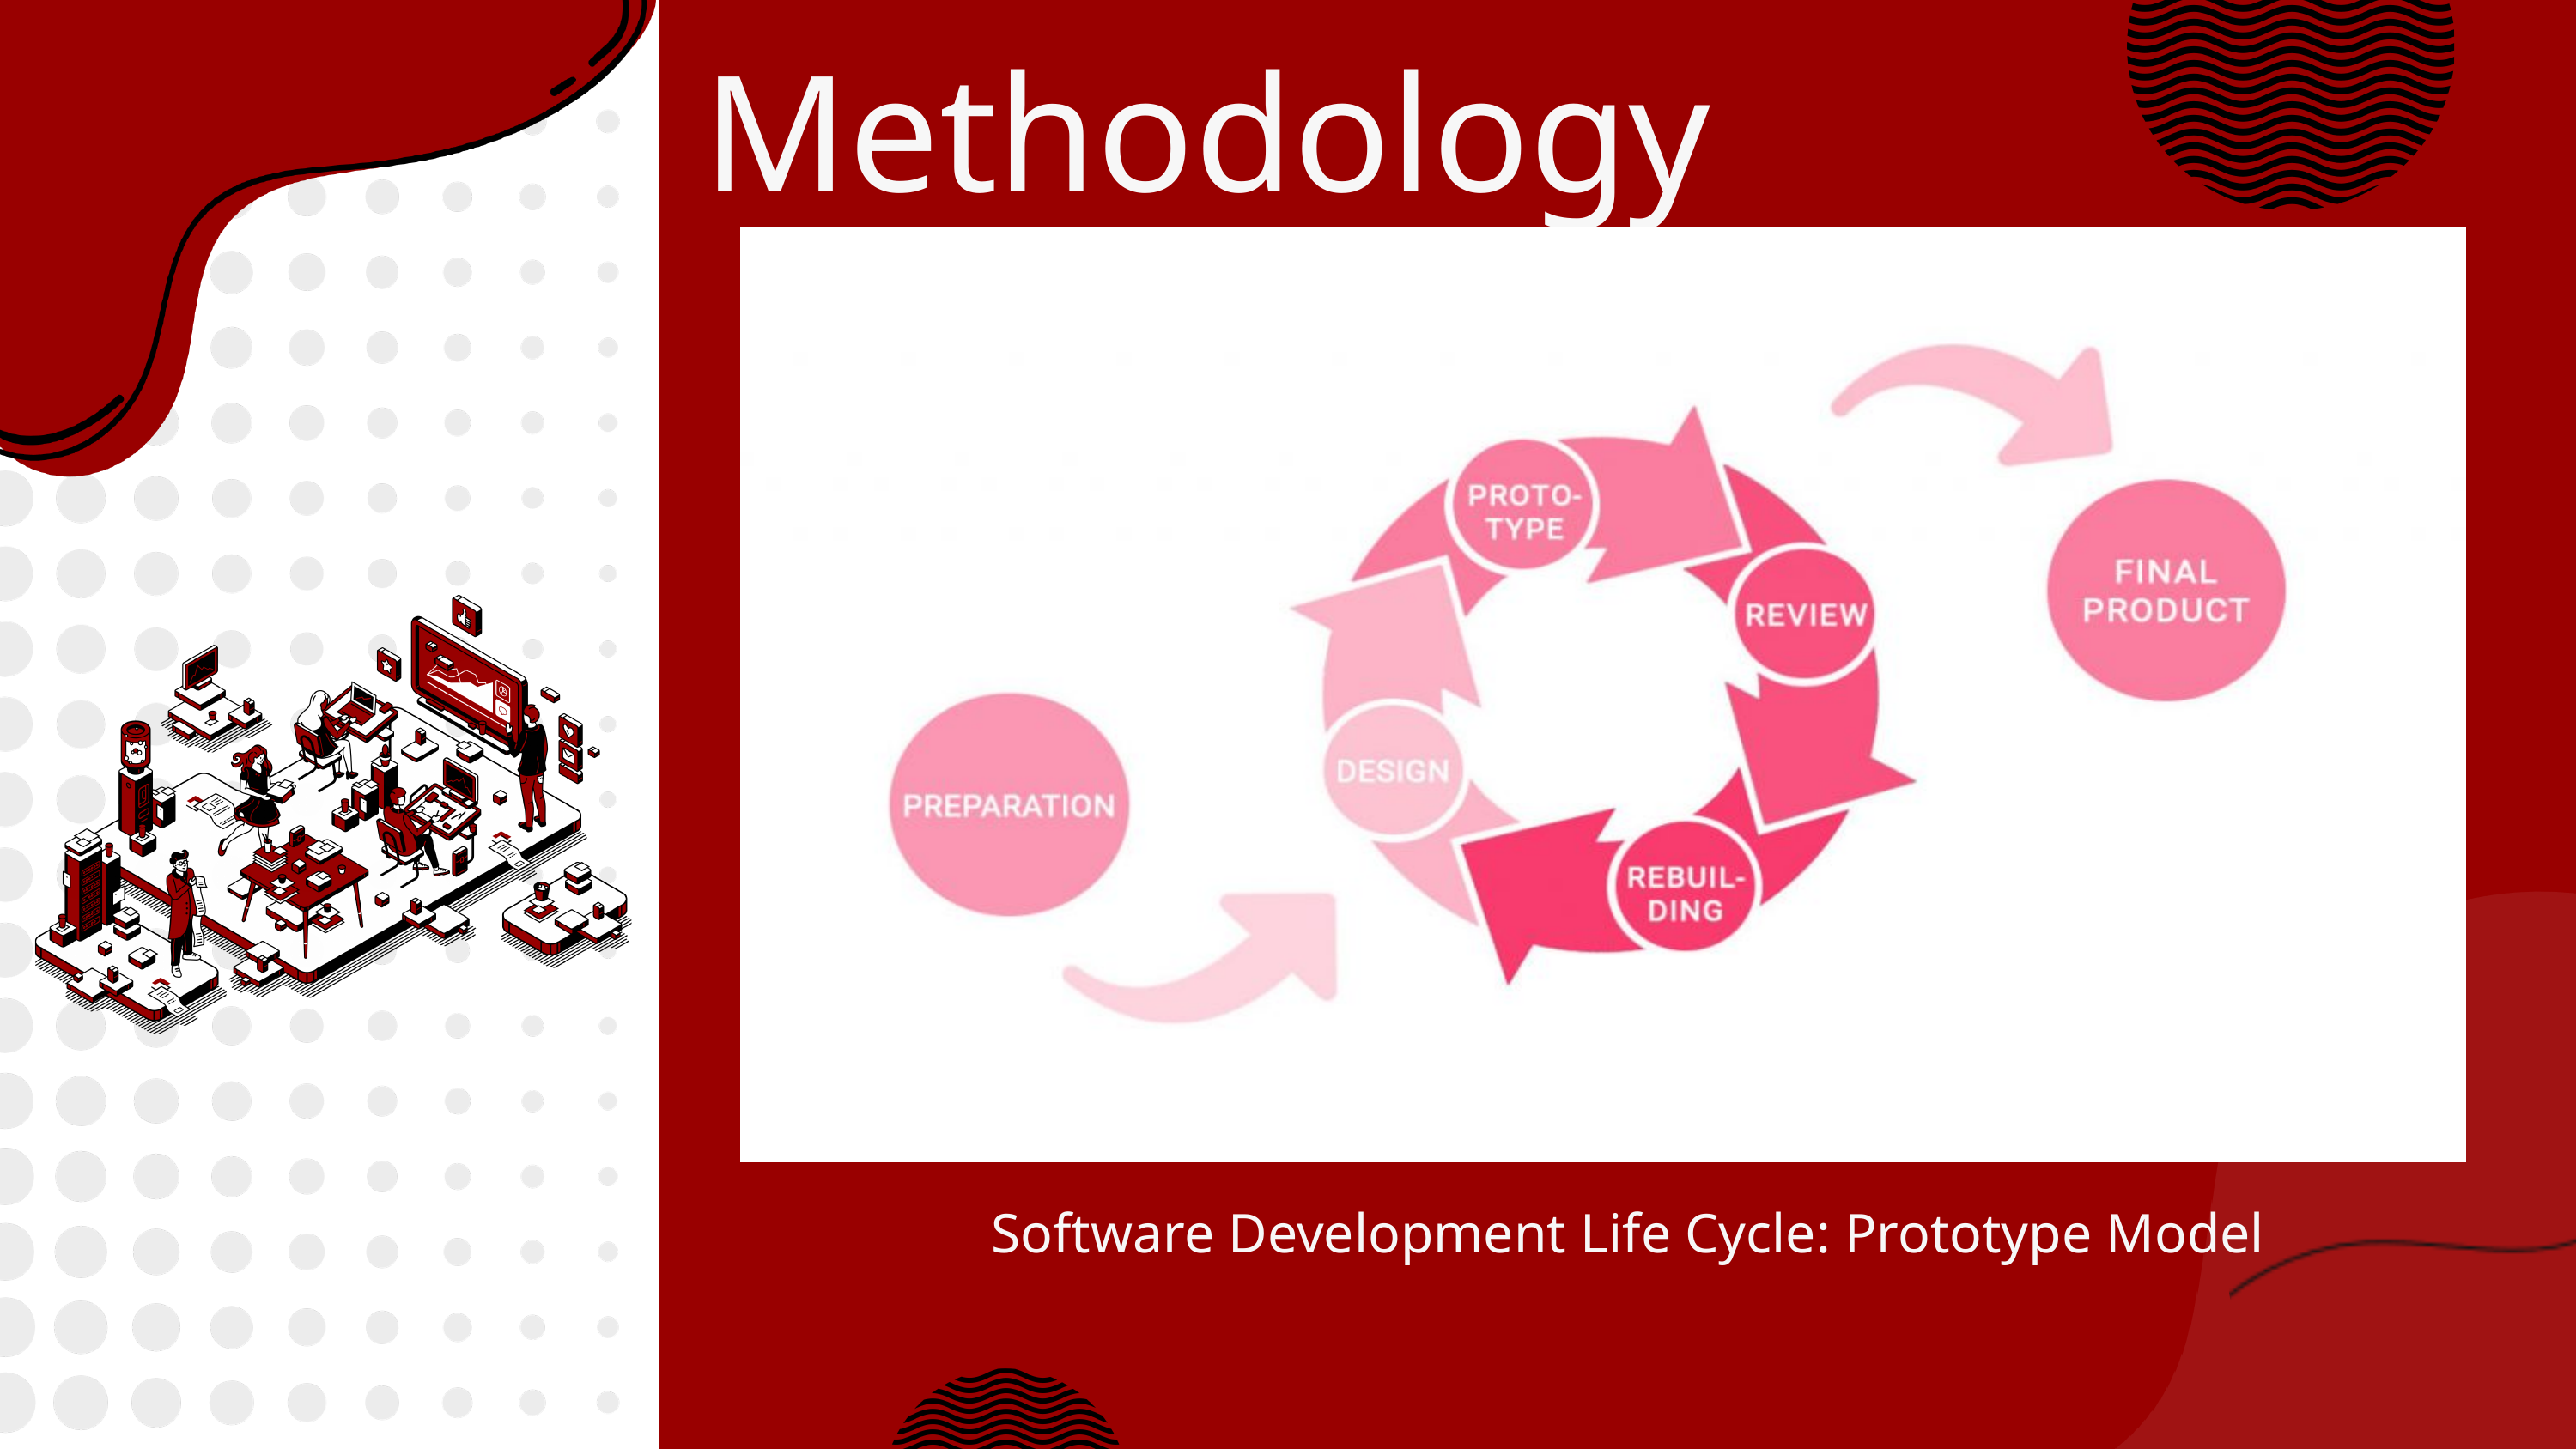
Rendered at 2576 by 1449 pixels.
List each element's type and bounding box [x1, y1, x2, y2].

text_box [659, 0, 2576, 1449]
picture [740, 227, 2466, 1163]
text_box [0, 0, 655, 488]
text_box [0, 488, 653, 1449]
text_box [34, 595, 632, 1034]
